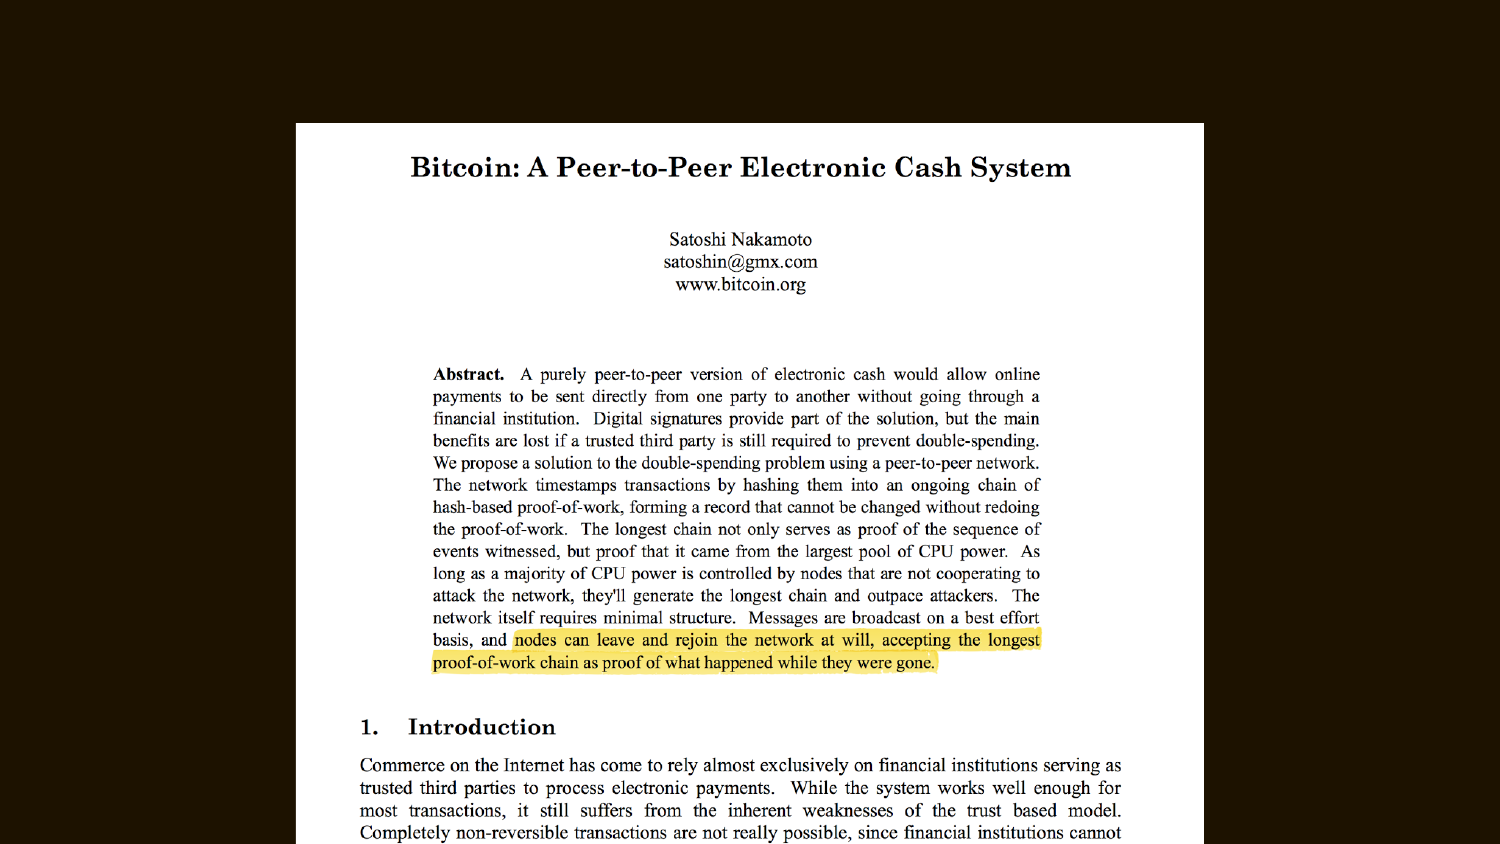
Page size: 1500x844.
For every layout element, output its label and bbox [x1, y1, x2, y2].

picture [295, 123, 1205, 844]
